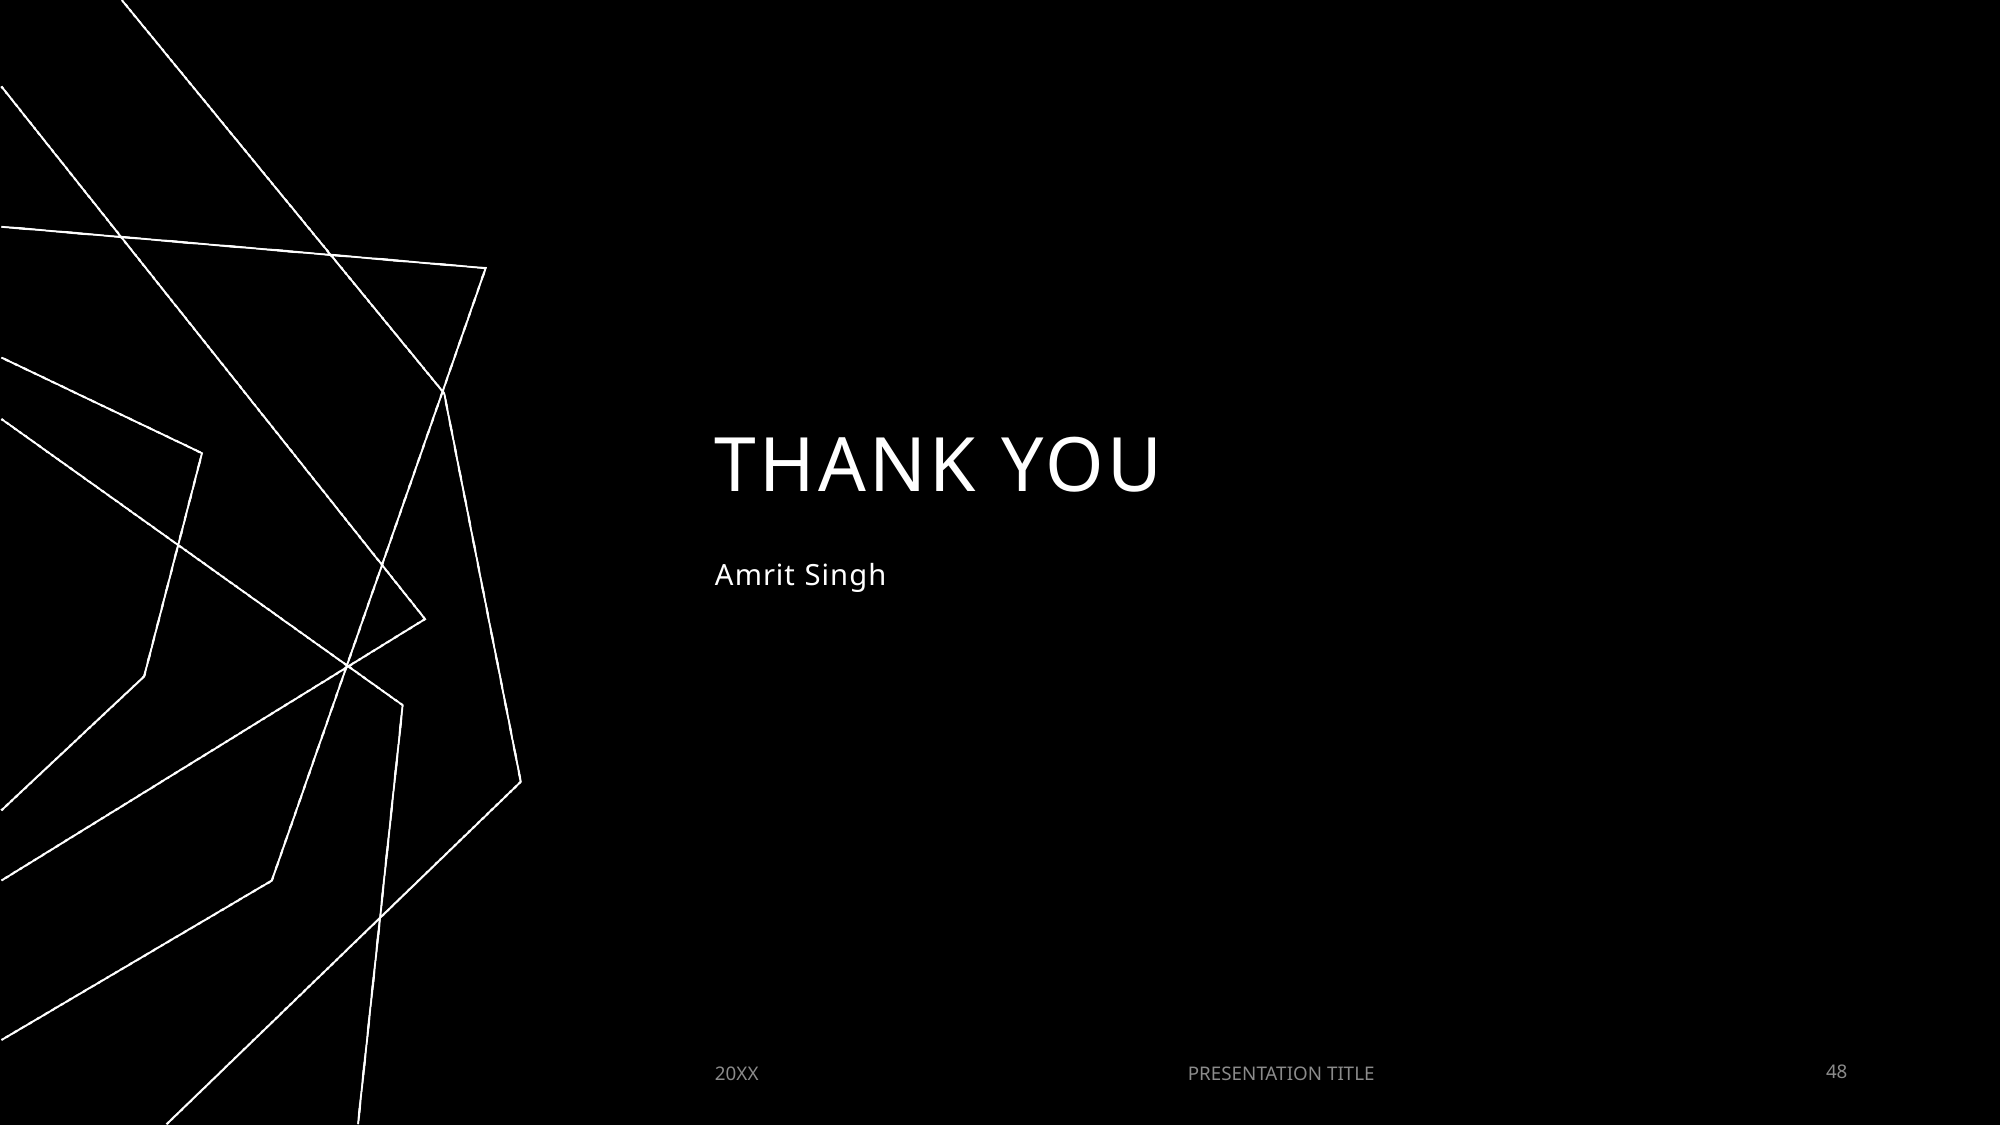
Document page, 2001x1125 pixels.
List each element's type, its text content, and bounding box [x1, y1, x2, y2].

slide_number 20XX [699, 1042, 992, 1103]
subtitle Amrit Singh [699, 531, 1386, 757]
footer PRESENTATION TITLE [1062, 1042, 1500, 1103]
slide_number 48 [1571, 1042, 1863, 1103]
picture [0, 0, 522, 1125]
title THANK YOU [699, 265, 1386, 516]
